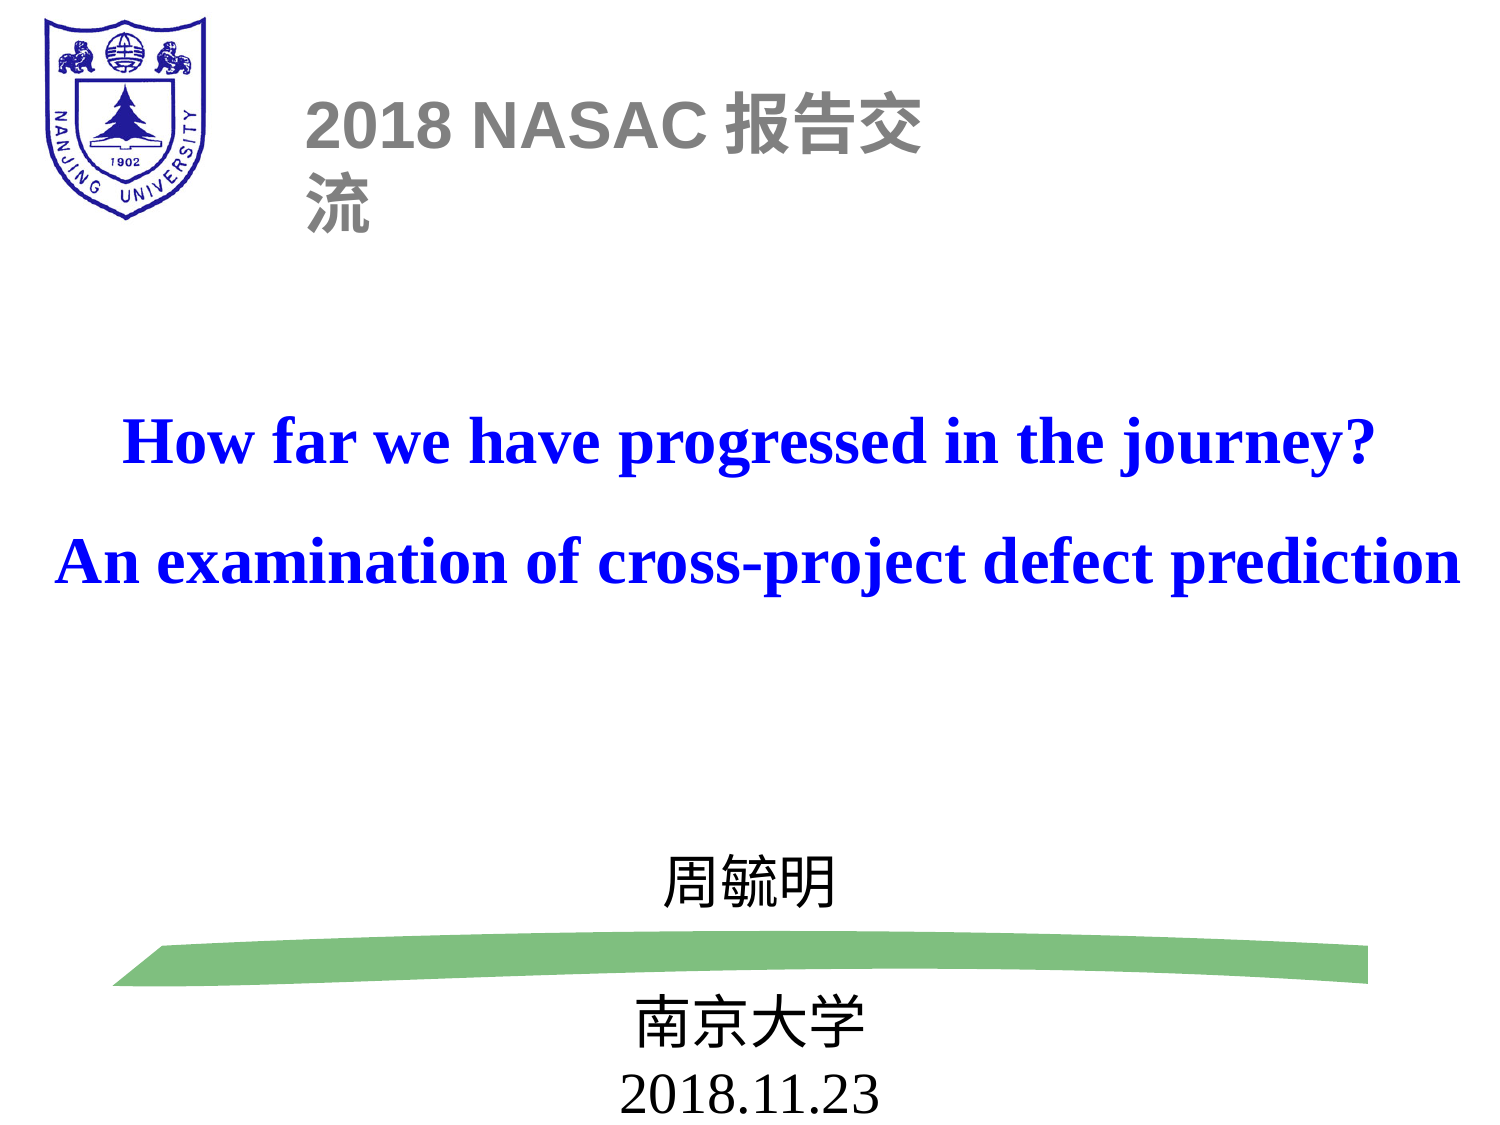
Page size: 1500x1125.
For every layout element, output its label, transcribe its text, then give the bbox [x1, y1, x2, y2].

text_box How far we have progressed in the journey? An examination of cross-project defect prediction [31, 349, 1488, 605]
text_box 周毓明 南京大学 2018.11.23 [433, 837, 1067, 1125]
text_box 2018 NASAC报告交流 [289, 74, 1000, 250]
picture [37, 12, 213, 225]
